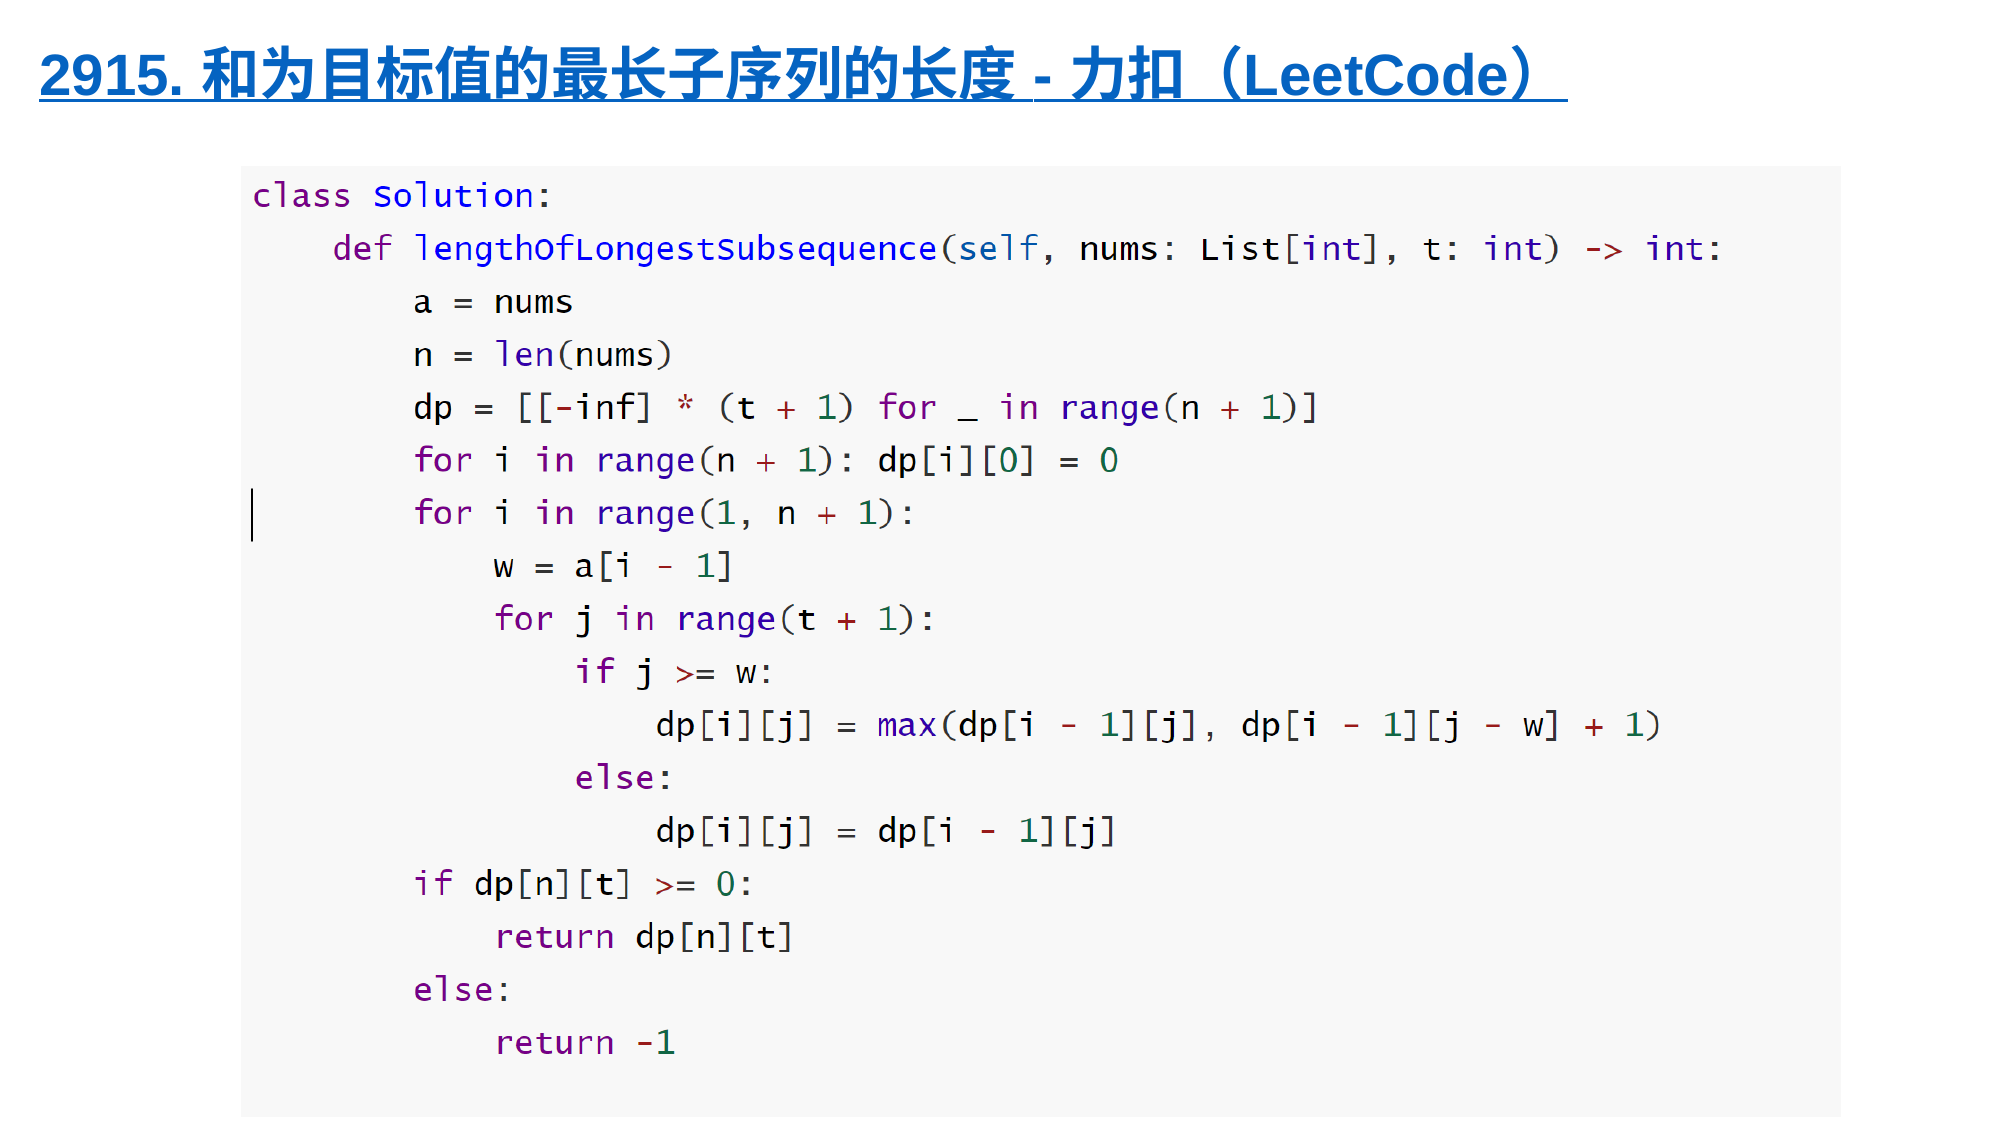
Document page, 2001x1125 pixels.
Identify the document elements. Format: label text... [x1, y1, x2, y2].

picture [241, 165, 1841, 1117]
text_box 2915. 和为目标值的最长子序列的长度 - 力扣（LeetCode） [22, 0, 2000, 127]
